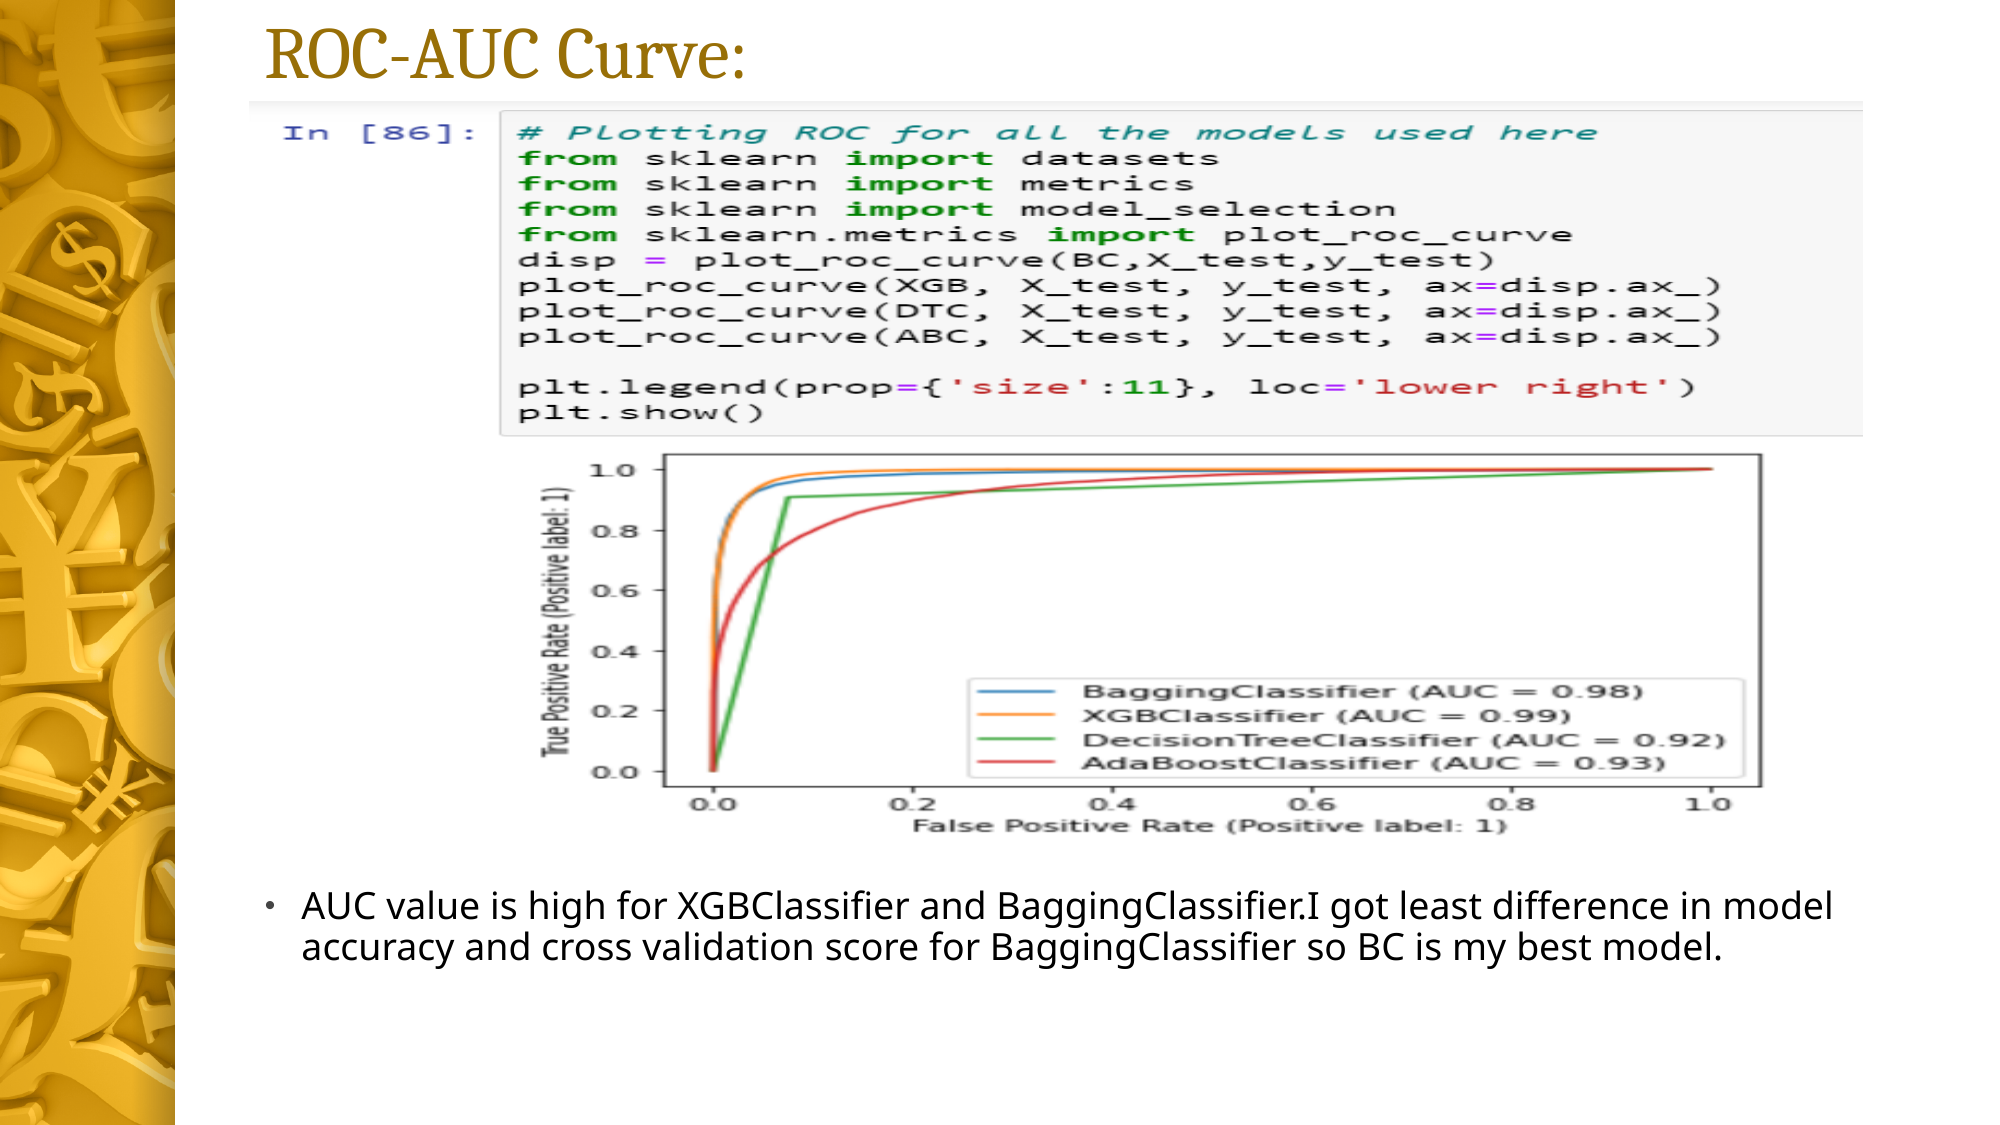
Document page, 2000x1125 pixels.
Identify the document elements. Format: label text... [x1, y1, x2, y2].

picture [0, 0, 175, 1125]
list AUC value is high for XGBClassifier and BaggingClassifier.I got least difference in model accuracy and cross validation score for BaggingClassifier so BC is my best model. [249, 846, 1863, 1012]
picture [249, 101, 1863, 846]
title ROC-AUC Curve: [249, 7, 1863, 101]
